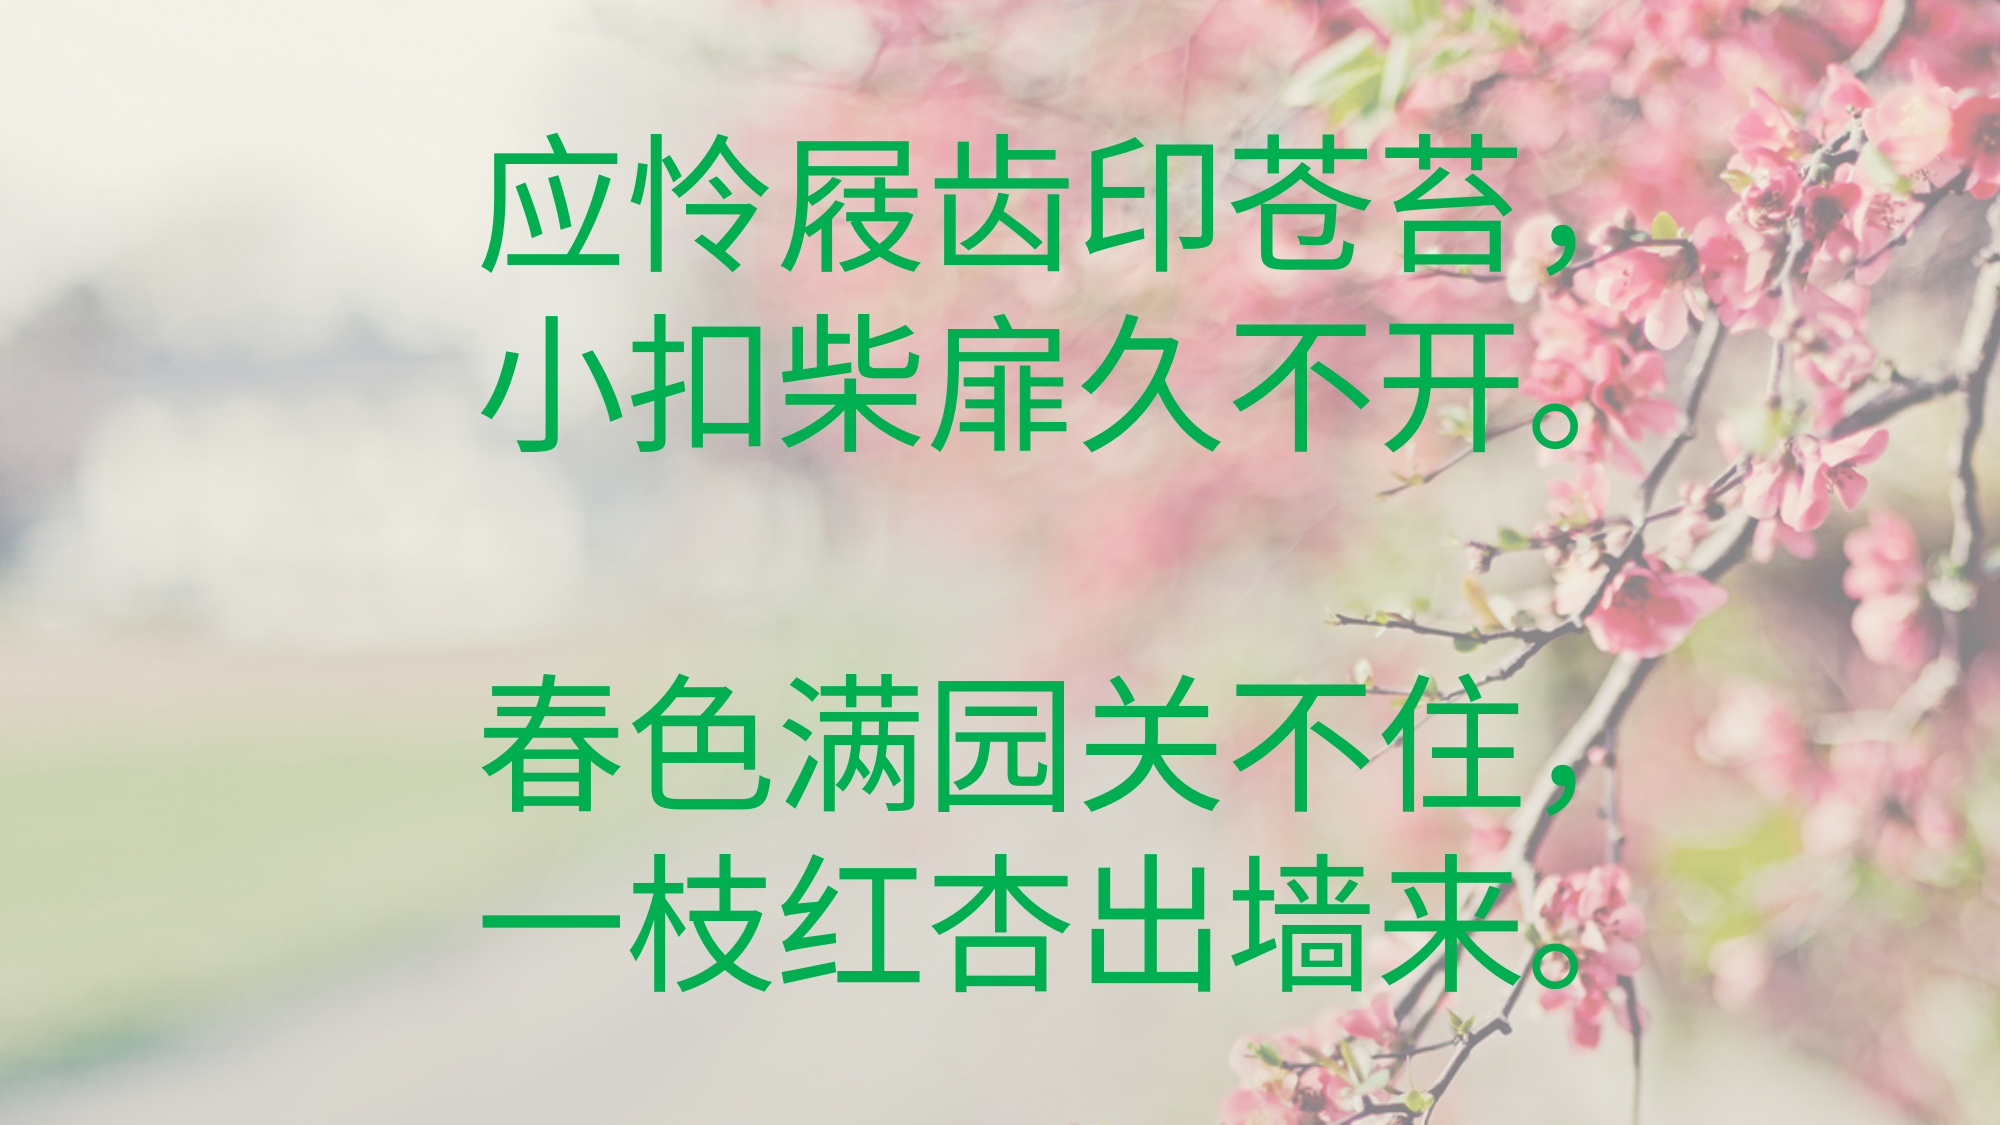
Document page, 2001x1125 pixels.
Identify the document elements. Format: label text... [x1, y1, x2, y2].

text_box 应怜屐齿印苍苔， 小扣柴扉久不开。 春色满园关不住， 一枝红杏出墙来。 [461, 103, 1641, 1018]
